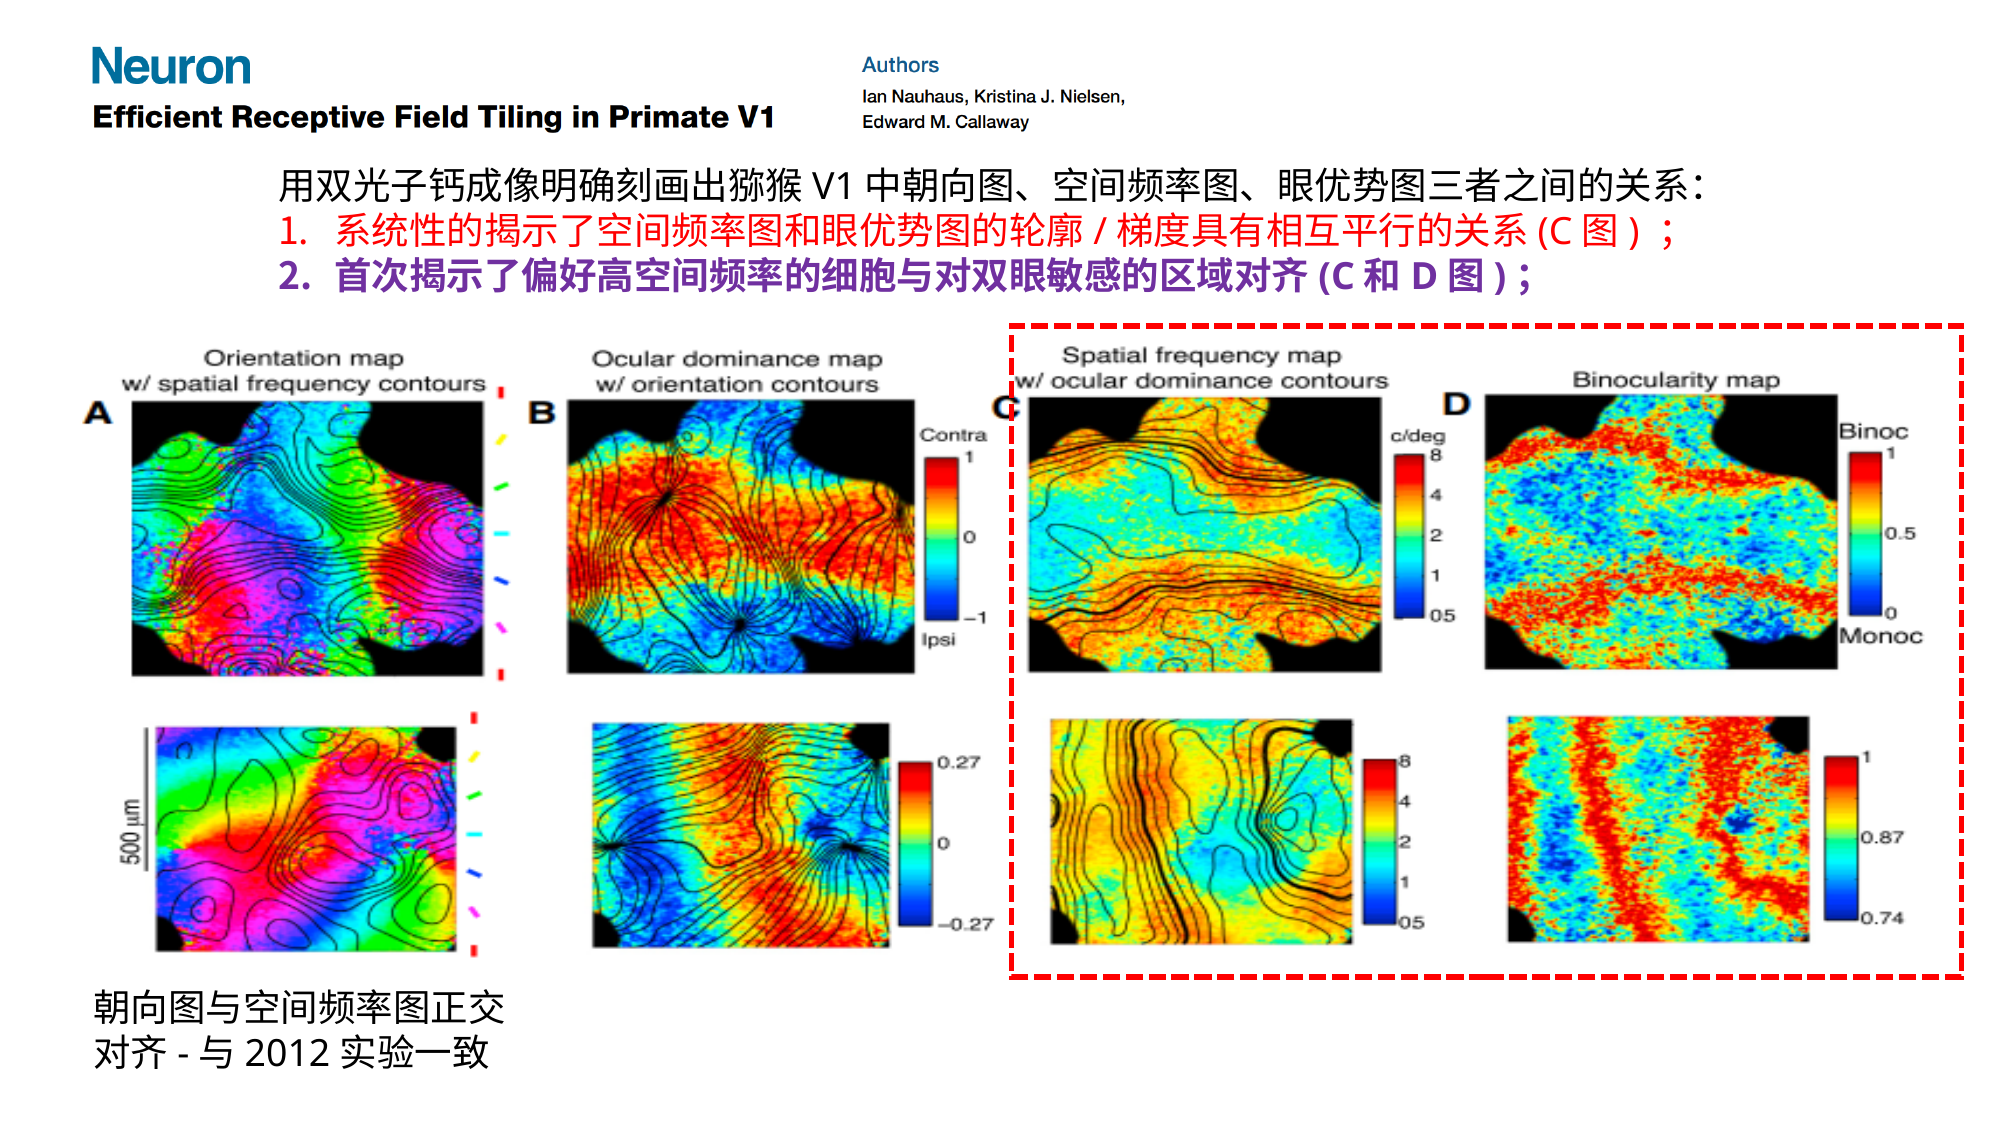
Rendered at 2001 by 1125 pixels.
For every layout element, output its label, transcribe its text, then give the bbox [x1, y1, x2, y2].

picture [854, 48, 1145, 139]
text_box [39, 325, 1962, 977]
picture [78, 26, 799, 152]
text_box 朝向图与空间频率图正交对齐-与2012实验一致 [78, 977, 535, 1082]
text_box 用双光子钙成像明确刻画出猕猴V1中朝向图、空间频率图、眼优势图三者之间的关系： 系统性的揭示了空间频率图和眼优势图的轮廓/梯度具有相互平行的关系(C图) ； 首次揭示了偏好高空间频率的细胞与对双眼敏感的区域对齐(C和D图)； [263, 154, 1946, 305]
